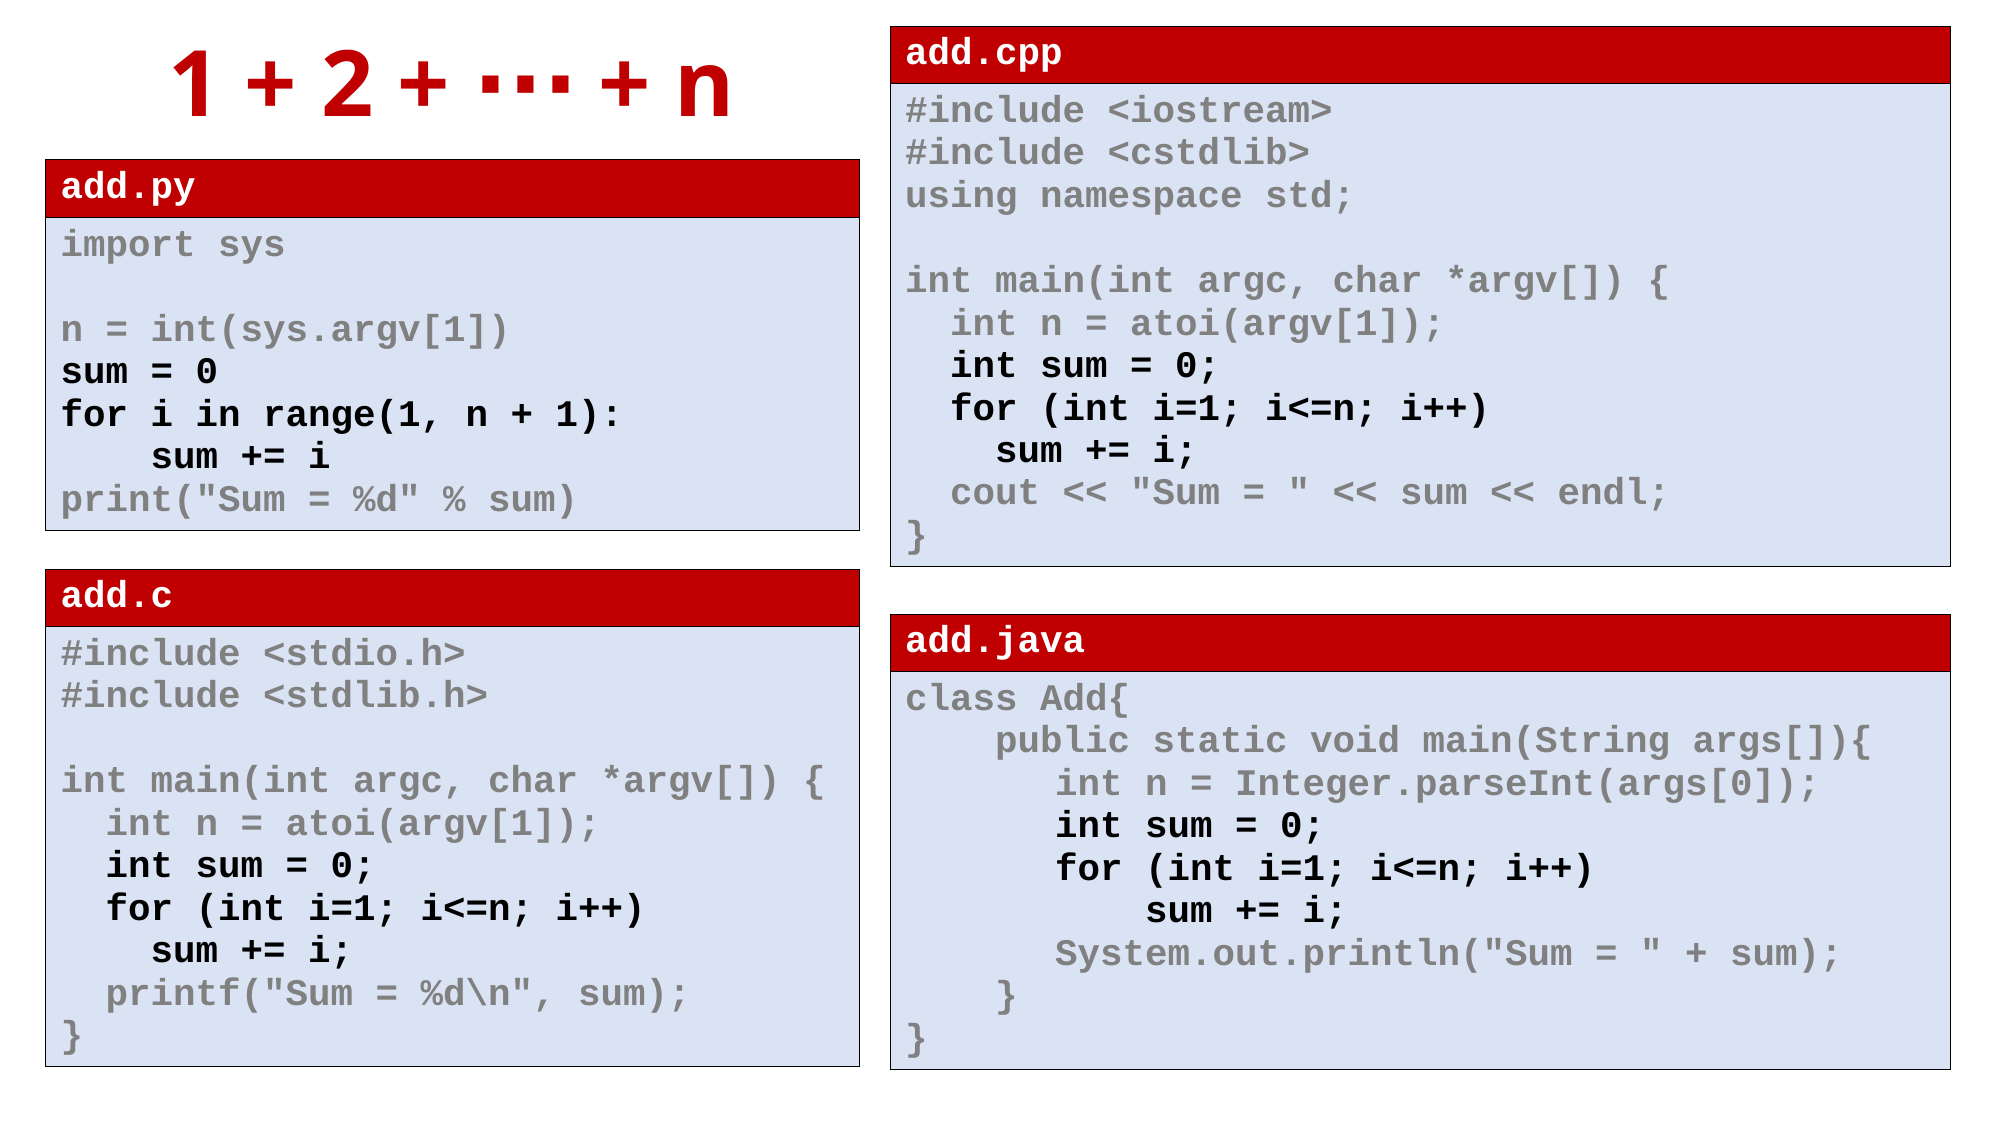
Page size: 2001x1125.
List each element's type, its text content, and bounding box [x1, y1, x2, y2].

table_header add.c [46, 570, 859, 626]
table_header add.cpp [891, 27, 1950, 83]
table_cell class Add{ public static void main(String args[]){ int n = Integer.parseInt(args[0]); int sum = 0; for (int i=1; i<=n; i++) sum += i; System.out.println("Sum = " + sum); } } [891, 672, 1950, 1069]
table_cell #include <iostream> #include <cstdlib> using namespace std; int main(int argc, char *argv[]) { int n = atoi(argv[1]); int sum = 0; for (int i=1; i<=n; i++) sum += i; cout << "Sum = " << sum << endl; } [891, 84, 1950, 566]
table_cell #include <stdio.h> #include <stdlib.h> int main(int argc, char *argv[]) { int n = atoi(argv[1]); int sum = 0; for (int i=1; i<=n; i++) sum += i; printf("Sum = %d\n", sum); } [46, 627, 859, 1066]
table_cell import sys n = int(sys.argv[1]) sum = 0 for i in range(1, n + 1): sum += i print("Sum = %d" % sum) [46, 218, 859, 530]
table_header add.java [891, 615, 1950, 671]
table_header add.py [46, 160, 859, 217]
title 1 + 2 + ∙∙∙ + n [44, 0, 860, 196]
